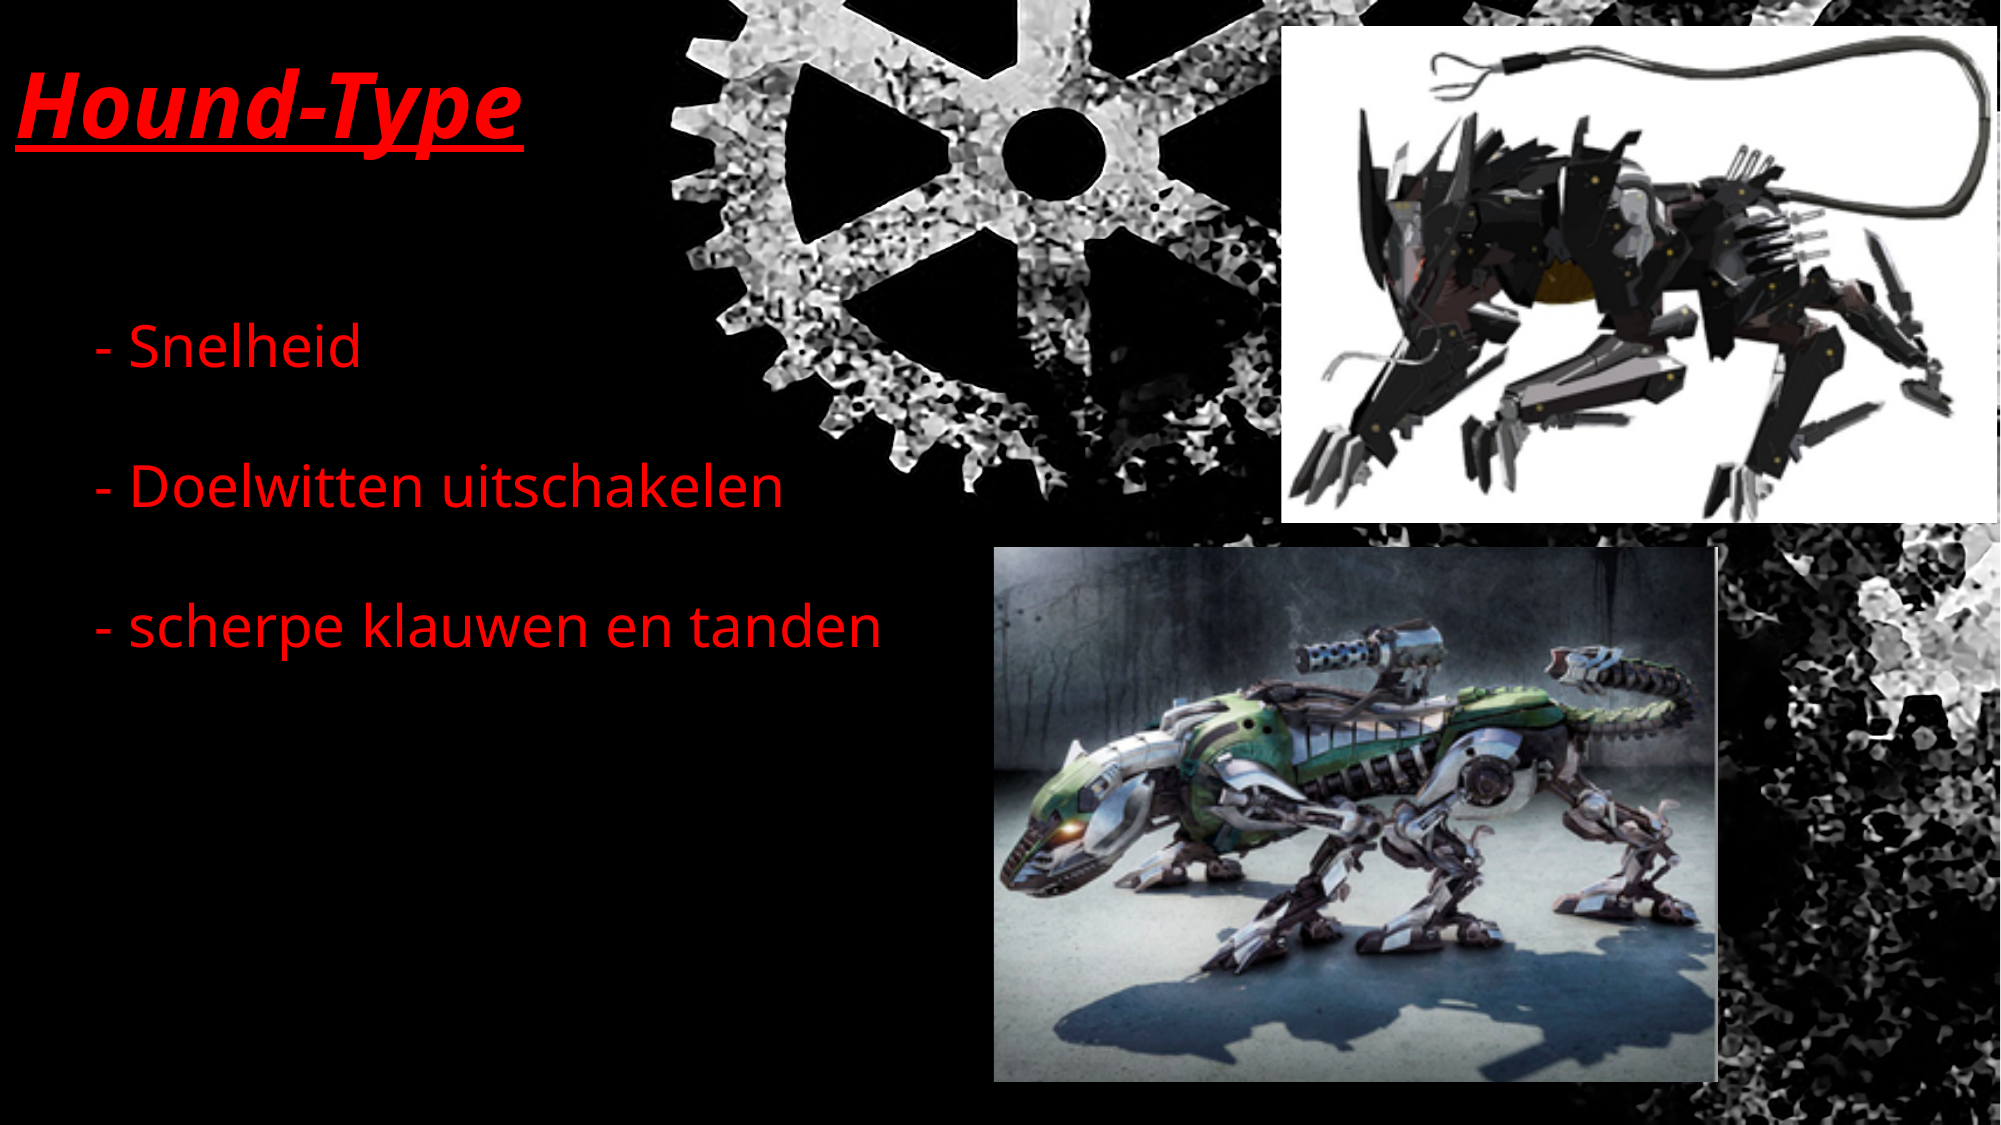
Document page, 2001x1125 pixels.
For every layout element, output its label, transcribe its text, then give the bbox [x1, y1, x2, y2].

text_box - Snelheid - Doelwitten uitschakelen - scherpe klauwen en tanden [79, 301, 1239, 667]
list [1281, 26, 1998, 523]
title Hound-Type [0, 0, 1725, 218]
picture [0, 0, 2001, 1125]
text_box Klik om tekst toe te voegen [774, 523, 1225, 584]
